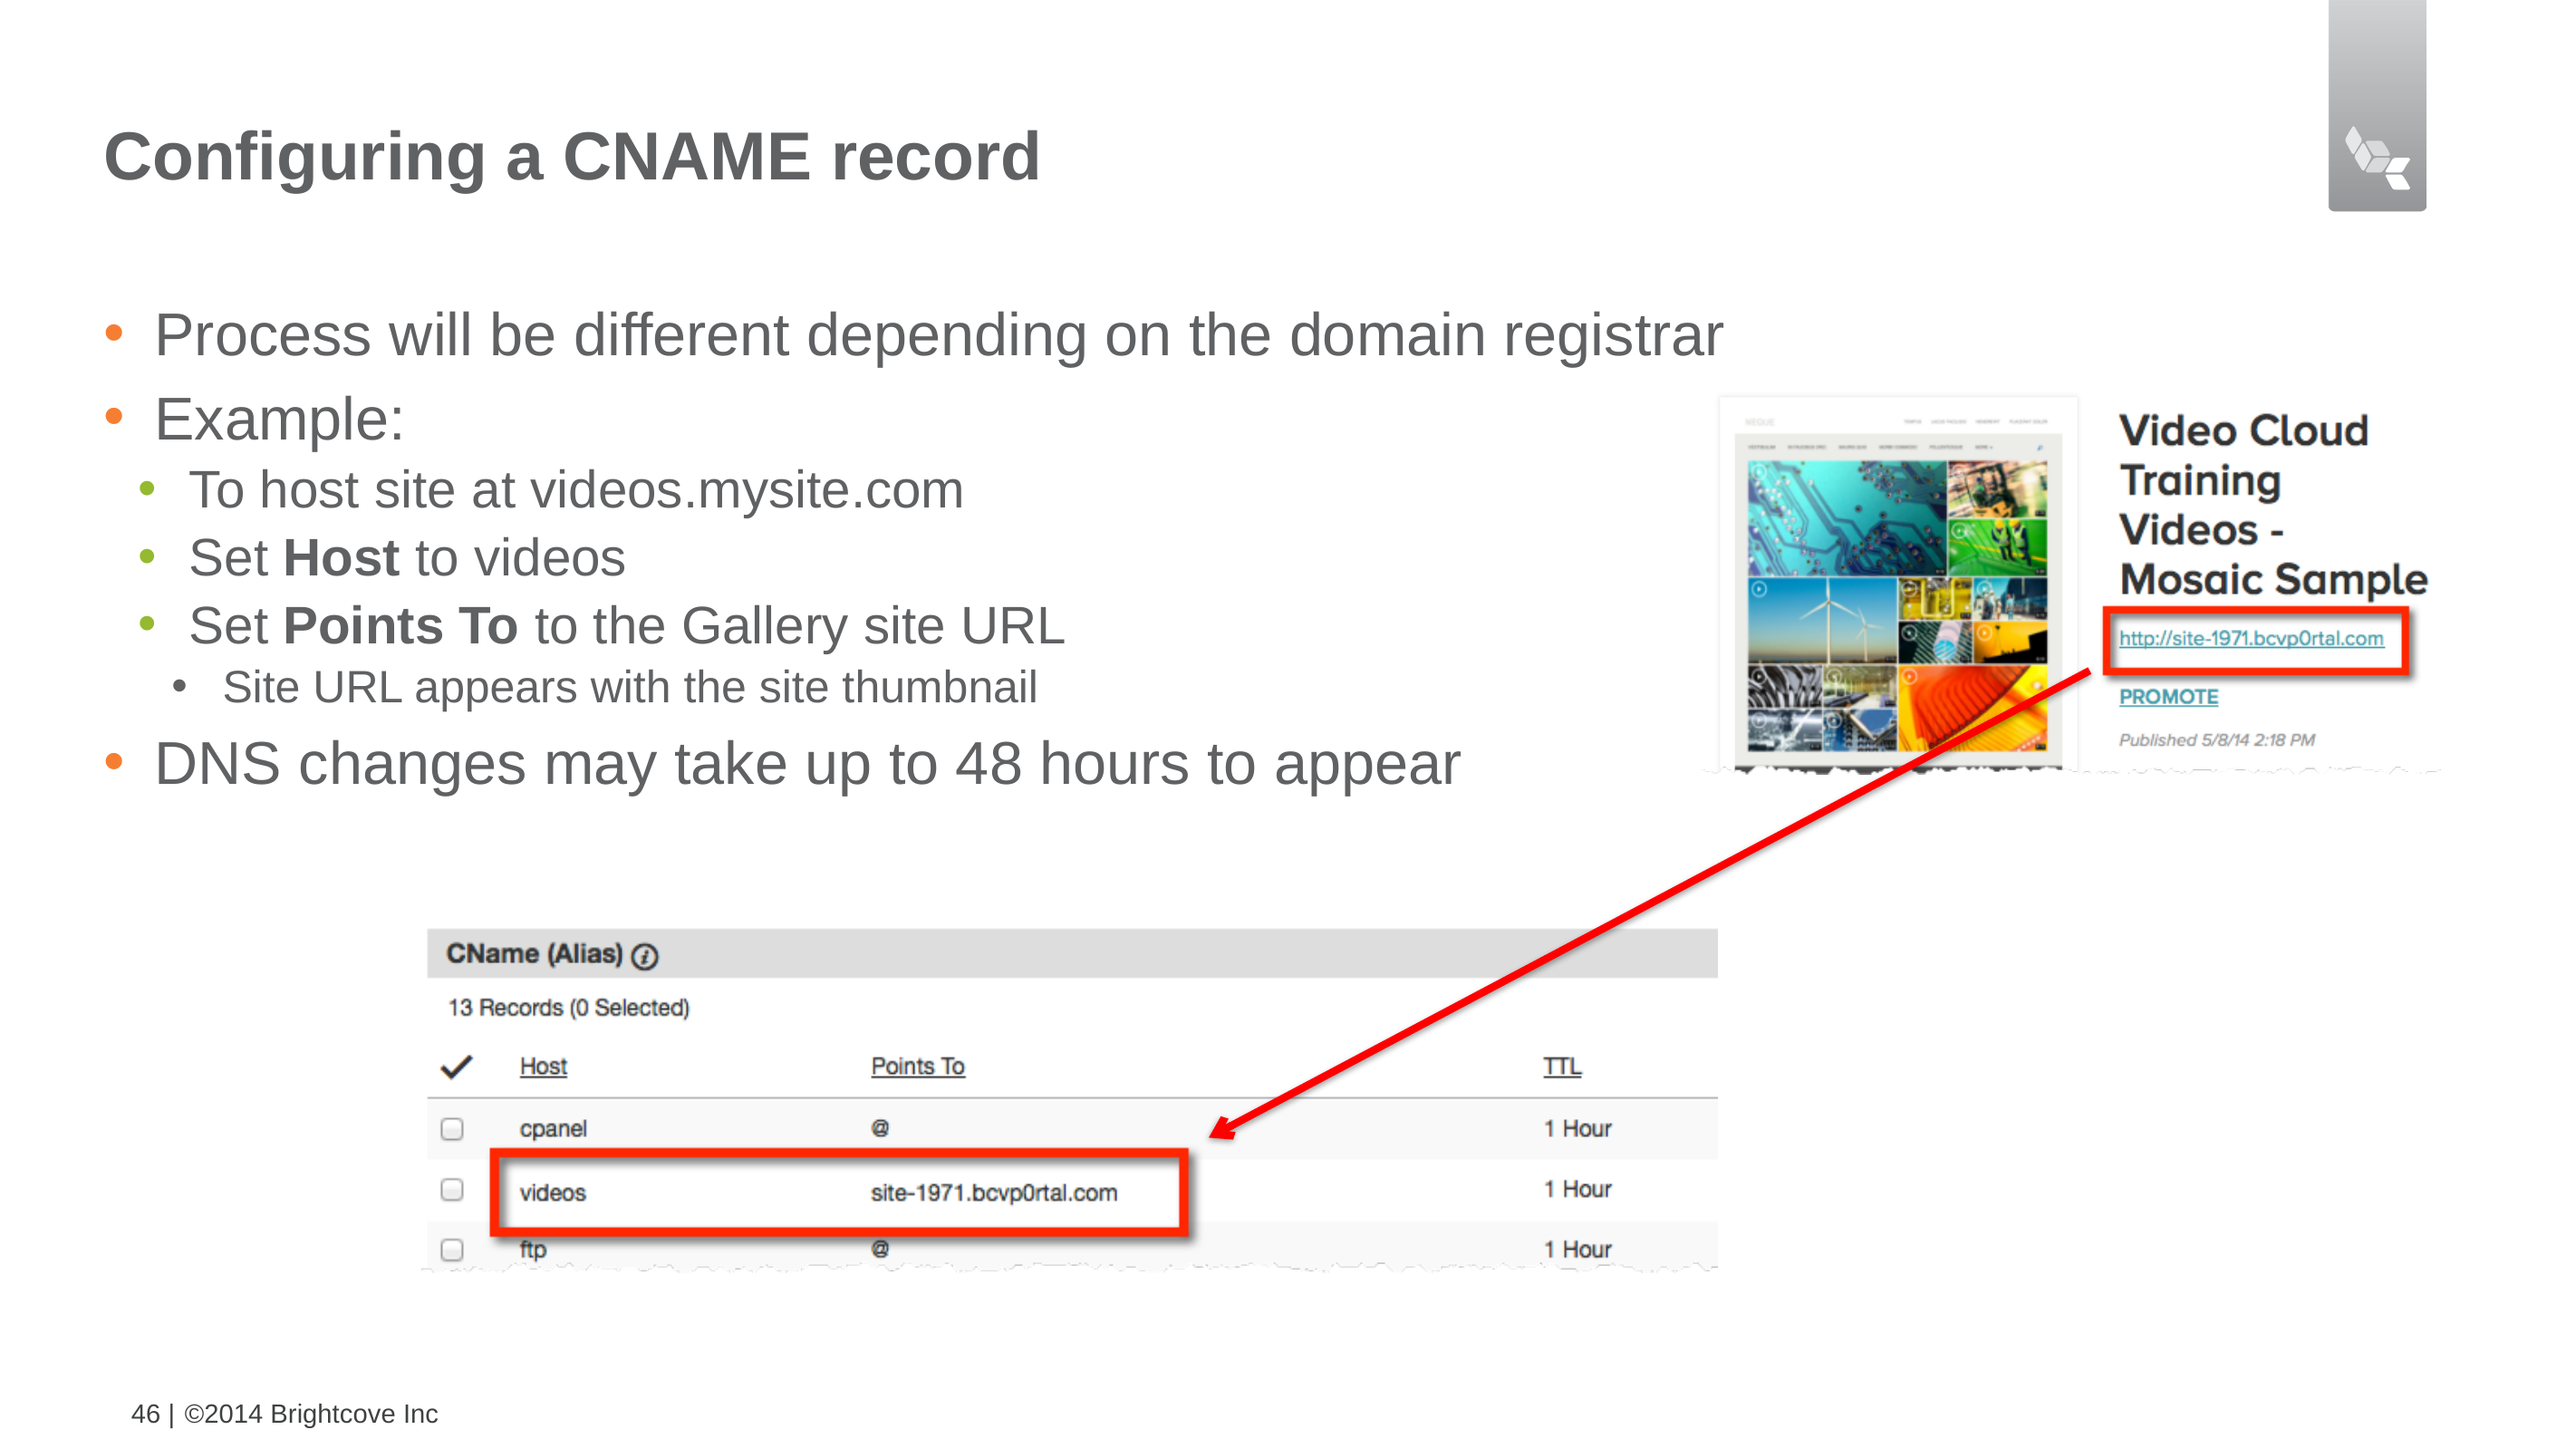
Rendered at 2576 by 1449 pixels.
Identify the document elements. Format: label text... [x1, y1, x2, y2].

list Process will be different depending on the domain registrar Example: To host site at videos.mysite.com Set Host to videos Set Points To to the Gallery site URL Site URL appears with the site thumbnail DNS changes may take up to 48 hours to appear [80, 284, 2441, 1302]
title Configuring a CNAME record [80, 44, 2270, 260]
slide_number 46 | [88, 1374, 189, 1449]
picture [420, 917, 1719, 1274]
picture [1701, 387, 2441, 775]
footer ©2014 Brightcove Inc [189, 1374, 988, 1449]
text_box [1208, 670, 2090, 1138]
